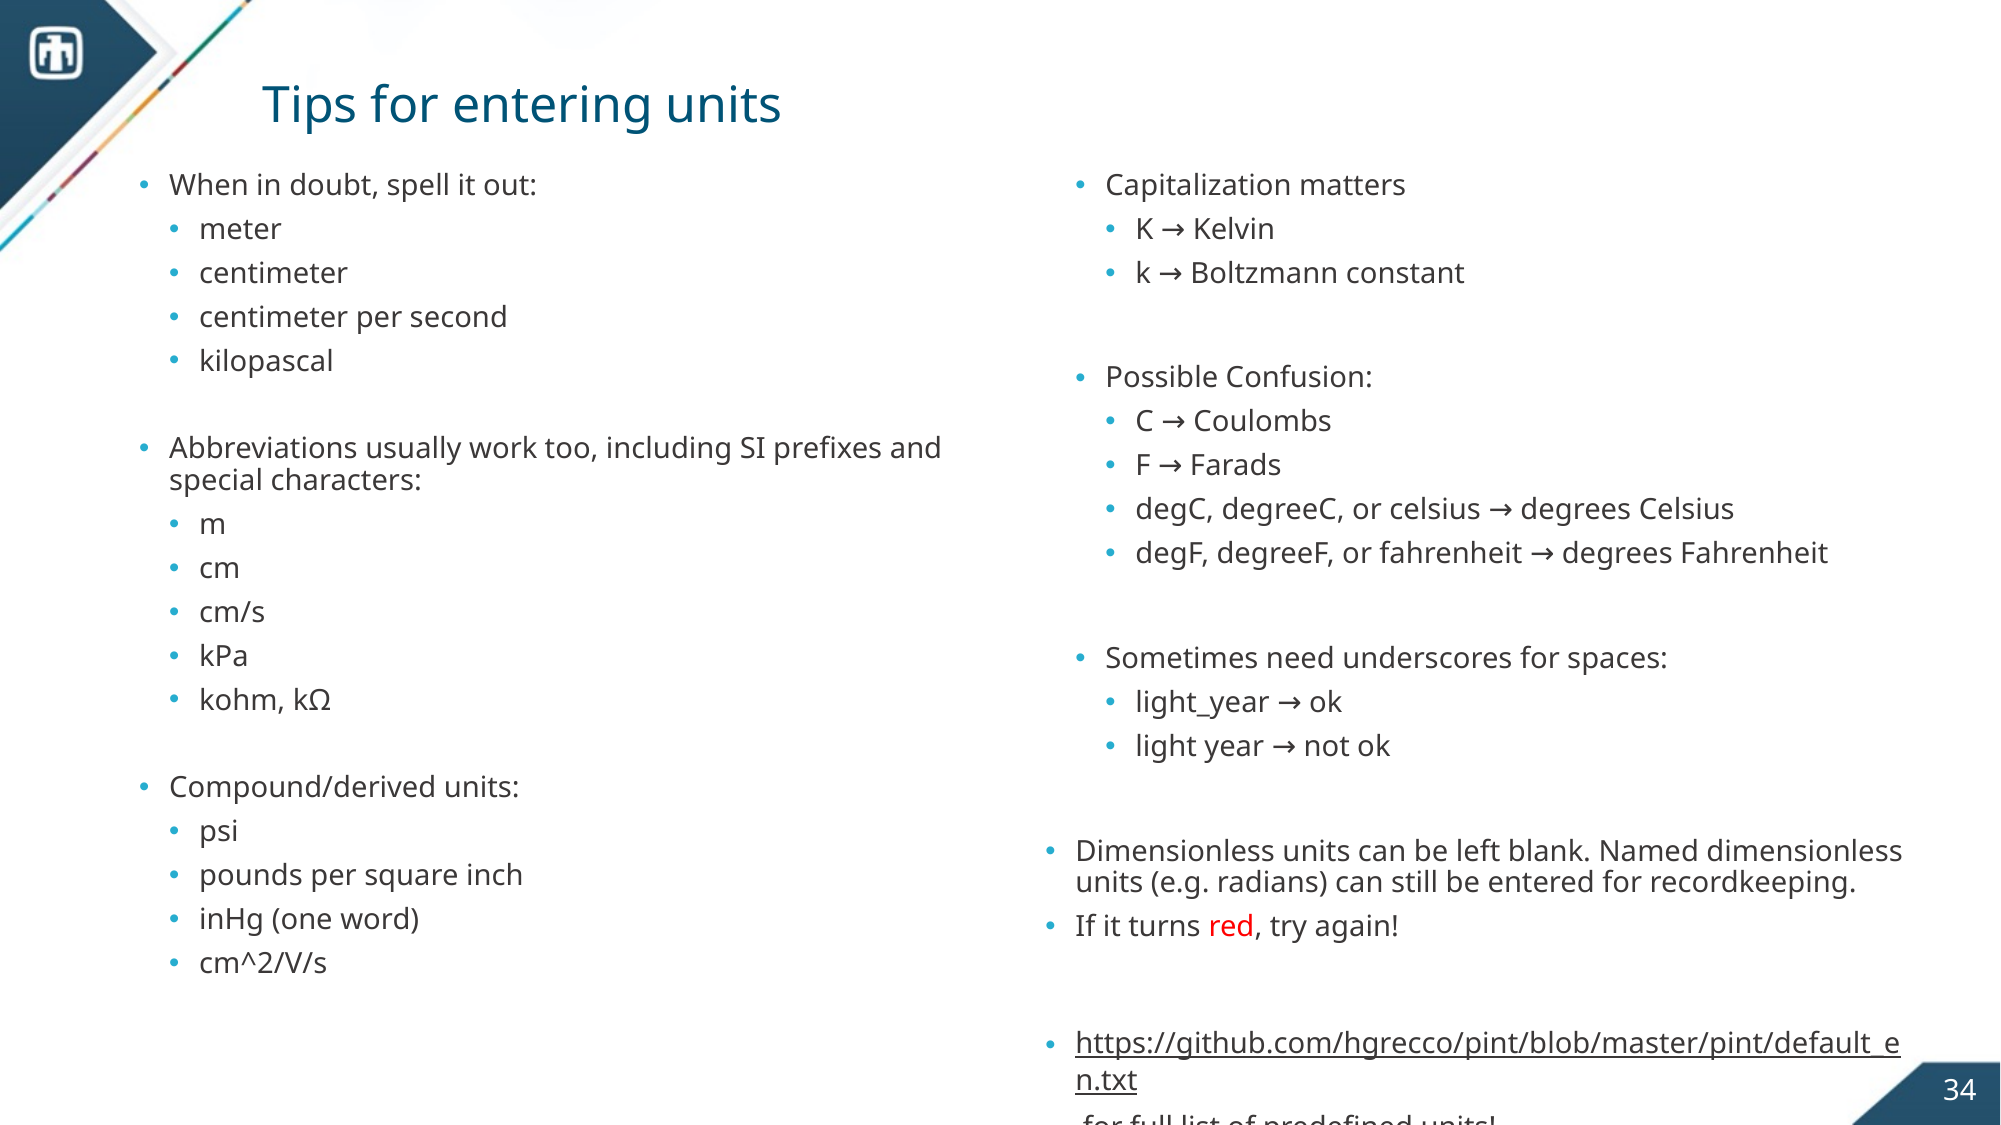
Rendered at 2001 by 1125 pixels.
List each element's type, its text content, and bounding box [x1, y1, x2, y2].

slide_number 34 [1919, 1061, 2000, 1122]
list When in doubt, spell it out: meter centimeter centimeter per second kilopascal Abbreviations usually work too, including SI prefixes and special characters: m cm cm/s kPa kohm, kΩ Compound/derived units: psi pounds per square inch inHg (one word) cm^2/V/s But there are some gotchas: Capitalization matters K → Kelvin k → Boltzmann constant Possible Confusion: C → Coulombs F → Farads degC, degreeC, or celsius → degrees Celsius degF, degreeF, or fahrenheit → degrees Fahrenheit Sometimes need underscores for spaces: light_year → ok light year → not ok Dimensionless units can be left blank. Named dimensionless units (e.g. radians) can still be entered for recordkeeping. If it turns red, try again! https://github.com/hgrecco/pint/blob/master/pint/default_en.txt for full list of predefined units! [106, 162, 1919, 1069]
picture [0, 0, 2001, 1125]
title Tips for entering units [262, 42, 1919, 162]
